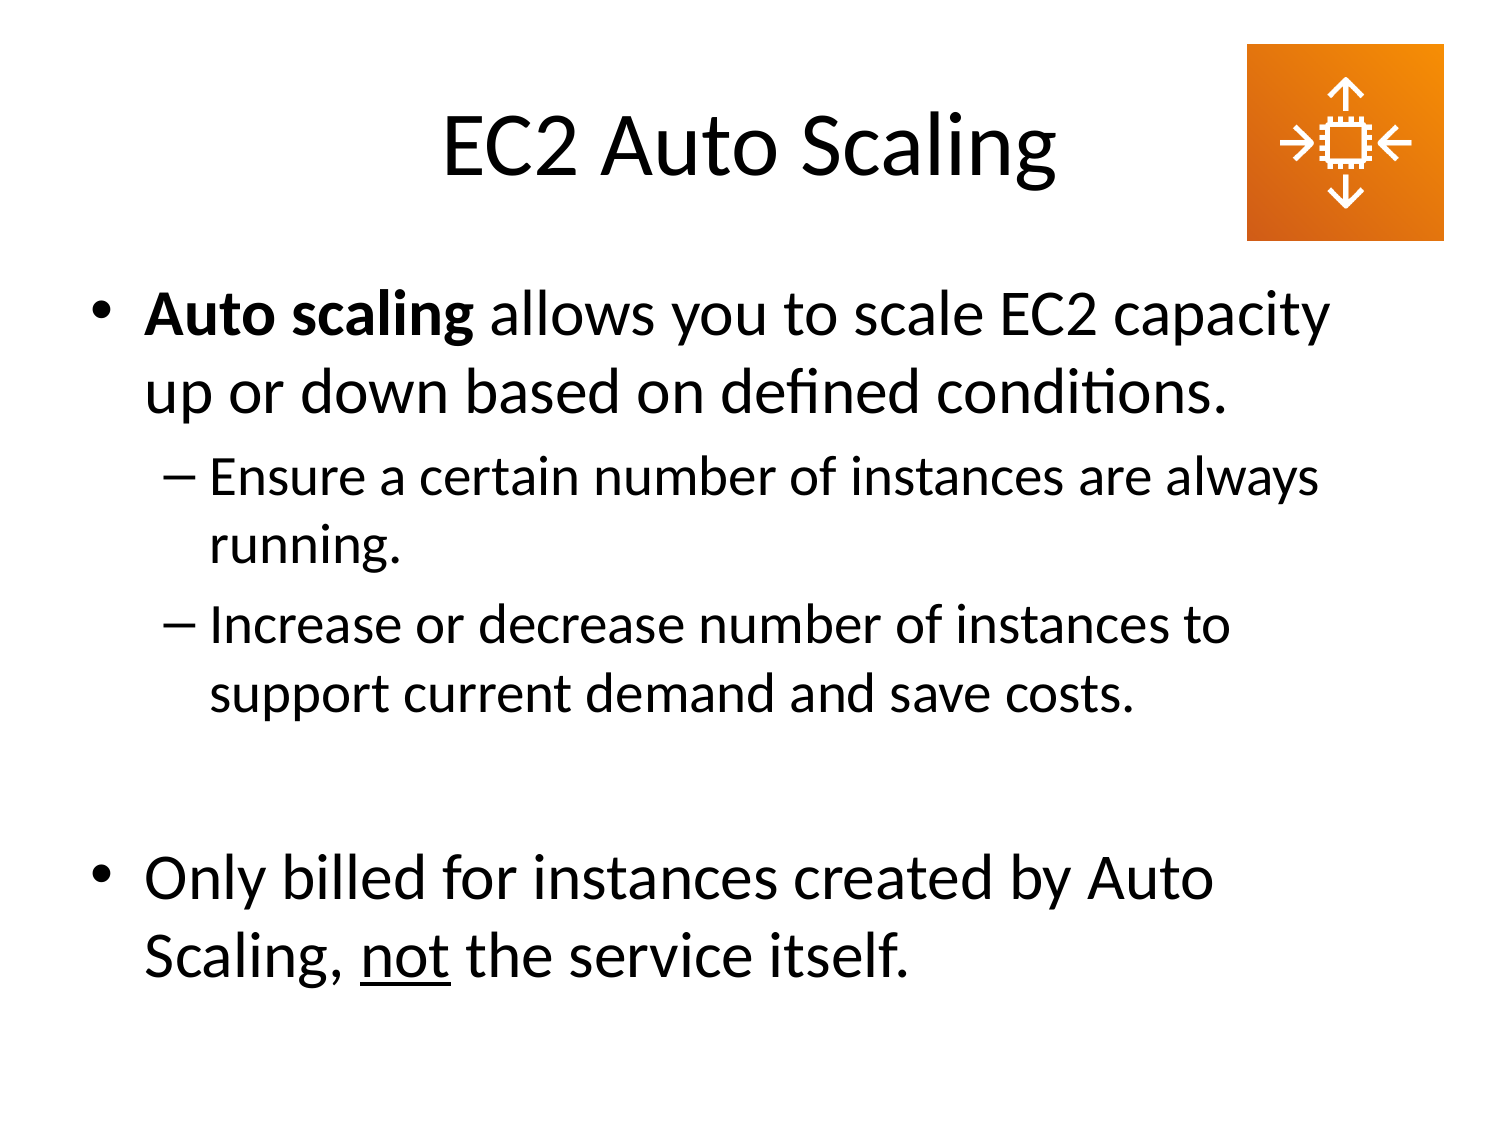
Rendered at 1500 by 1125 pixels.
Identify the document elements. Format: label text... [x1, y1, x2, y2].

list Auto scaling allows you to scale EC2 capacity up or down based on defined conditions. Ensure a certain number of instances are always running. Increase or decrease number of instances to support current demand and save costs. Only billed for instances created by Auto Scaling, not the service itself. [75, 262, 1425, 1005]
picture [1247, 44, 1444, 241]
title EC2 Auto Scaling [75, 45, 1245, 233]
